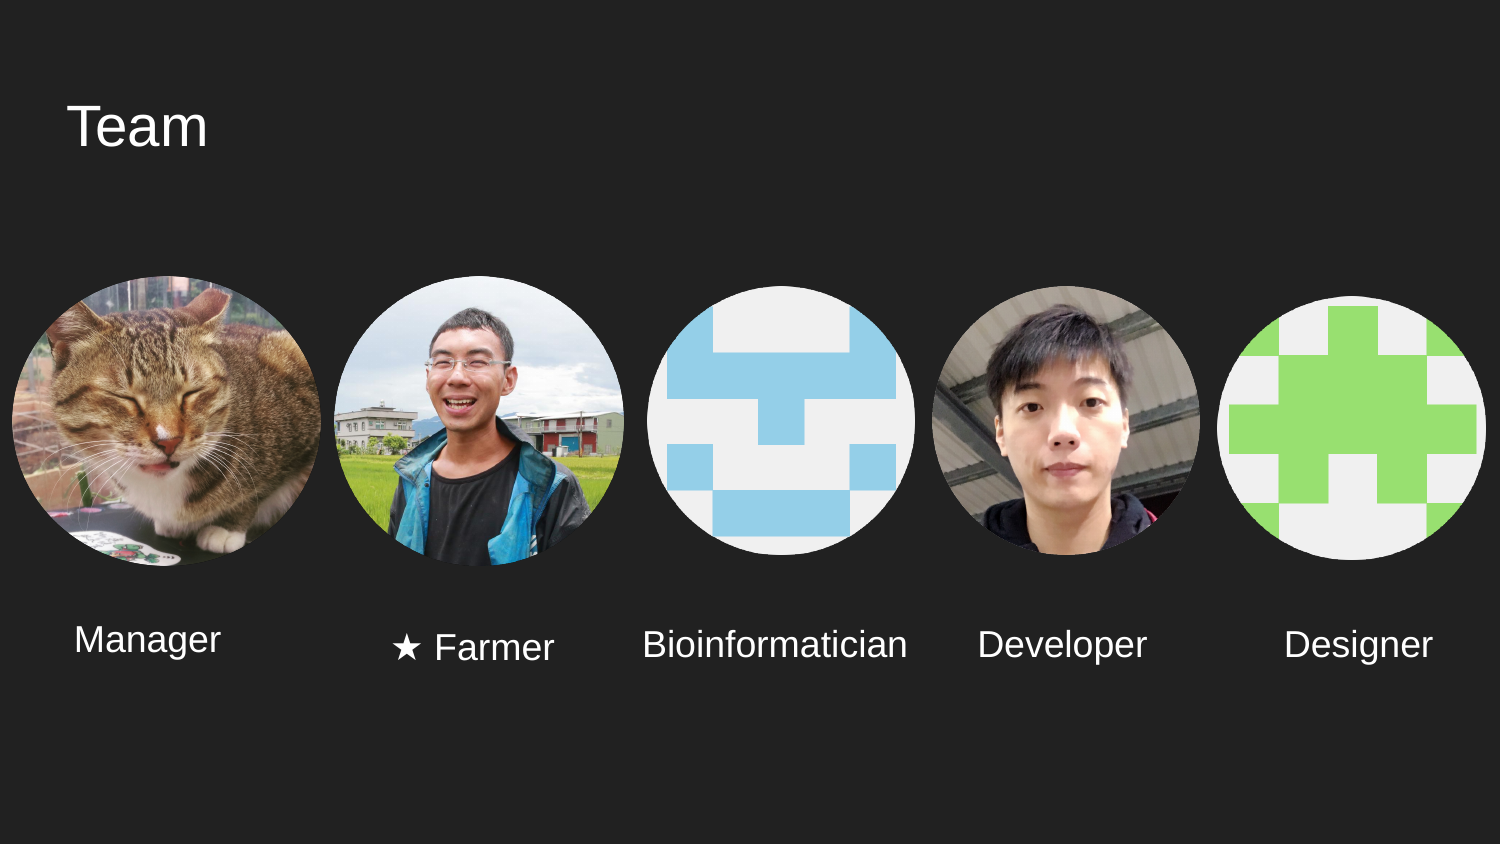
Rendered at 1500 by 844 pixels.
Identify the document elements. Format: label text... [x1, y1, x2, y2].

text_box Designer [1268, 600, 1459, 685]
text_box Bioinformatician [626, 595, 935, 690]
title Team [51, 72, 1449, 167]
picture [12, 275, 321, 566]
picture [646, 286, 915, 555]
text_box Developer [962, 595, 1170, 690]
picture [931, 286, 1201, 555]
text_box Manager [59, 600, 249, 695]
text_box ★ Farmer [375, 608, 583, 702]
picture [1217, 296, 1486, 561]
picture [334, 275, 624, 566]
